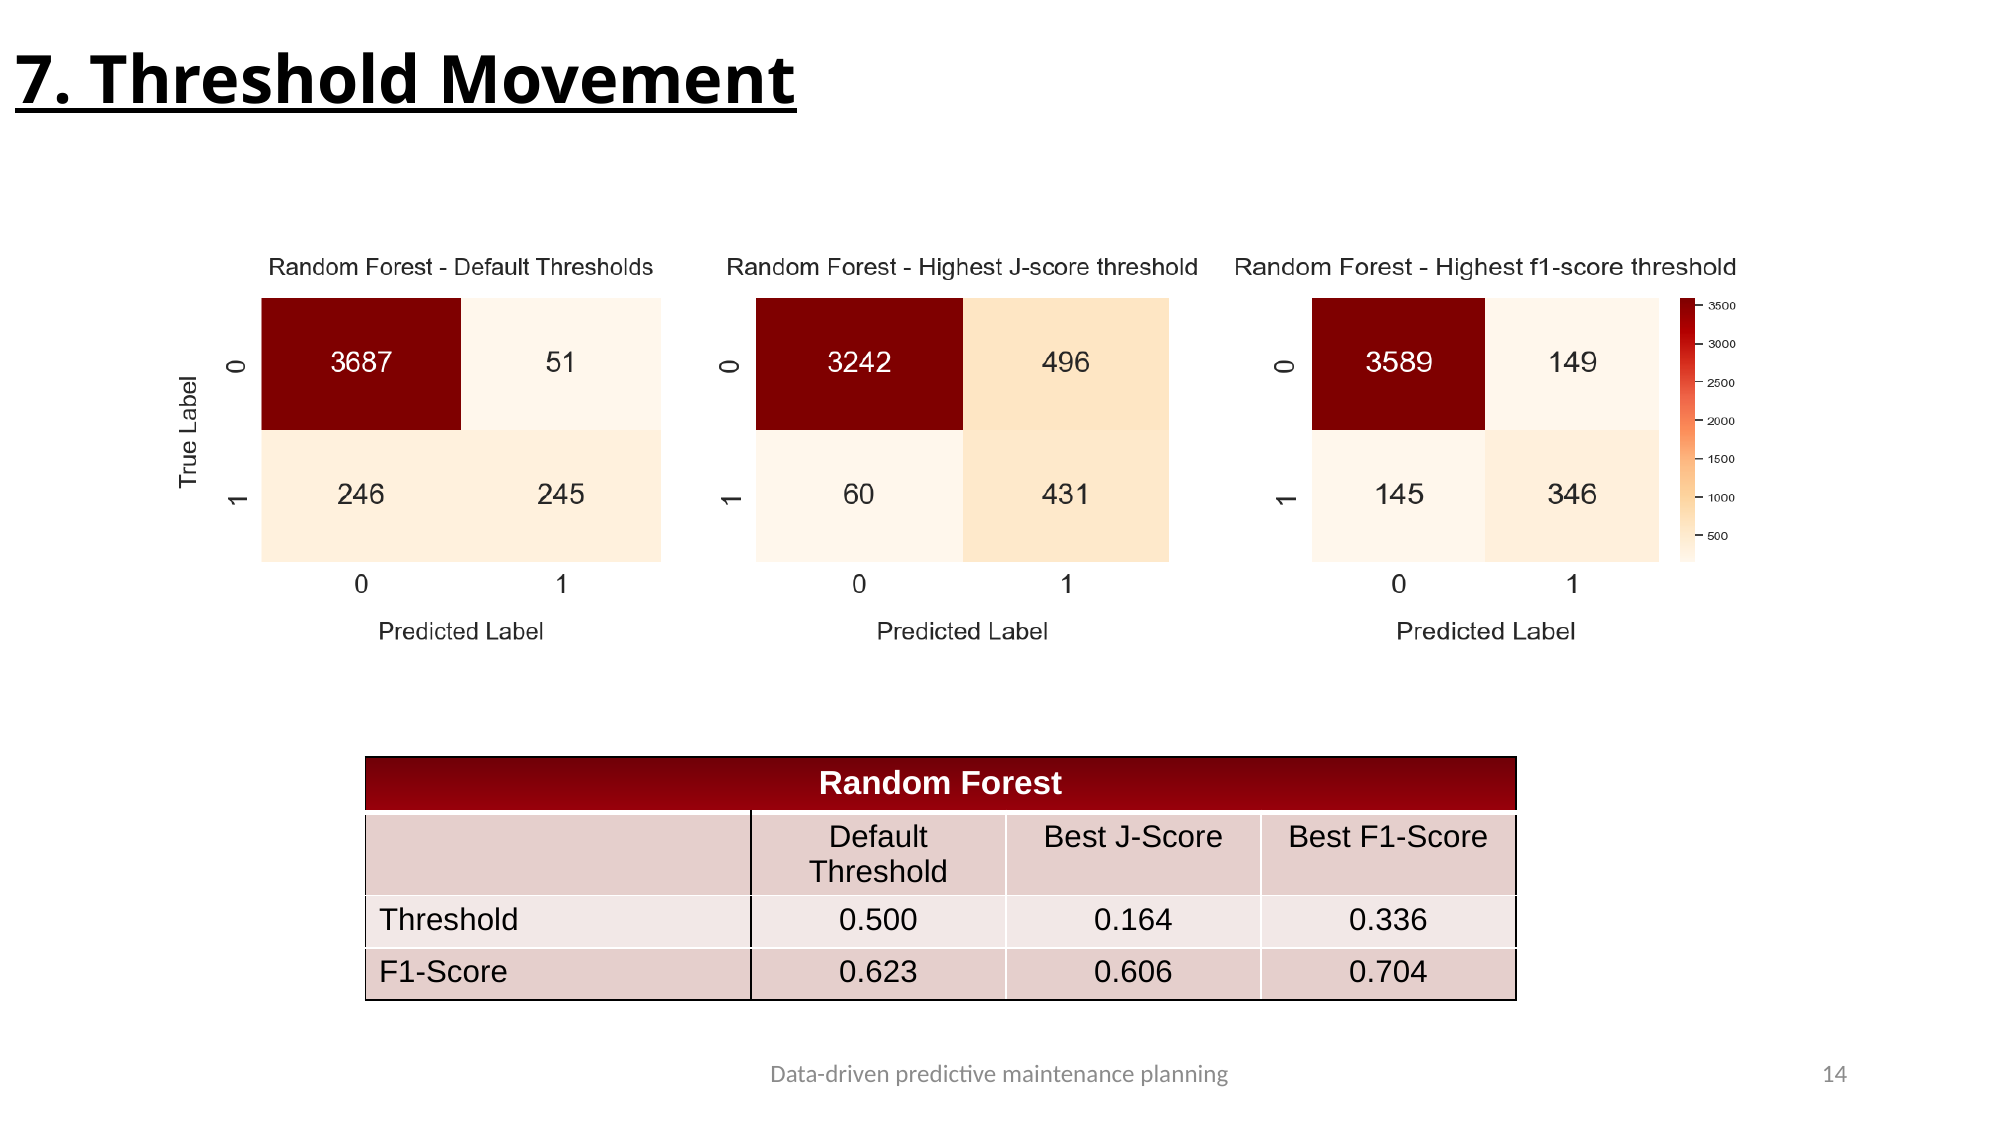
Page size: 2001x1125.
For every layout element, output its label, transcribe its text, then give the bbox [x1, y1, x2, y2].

table_cell Threshold [366, 896, 750, 947]
slide_number 14 [1412, 1042, 1863, 1103]
picture [171, 249, 668, 653]
title 7. Threshold Movement [0, 39, 1874, 125]
table_cell [366, 815, 750, 895]
table_cell F1-Score [366, 949, 750, 999]
table_cell 0.623 [752, 949, 1005, 999]
table_cell 0.500 [752, 896, 1005, 947]
table_cell 0.704 [1262, 949, 1515, 999]
table_cell Best J-Score [1007, 815, 1260, 895]
table_cell Best F1-Score [1262, 815, 1515, 895]
table_cell 0.164 [1007, 896, 1260, 947]
table_cell 0.606 [1007, 949, 1260, 999]
table_cell Default Threshold [752, 815, 1005, 895]
footer Data-driven predictive maintenance planning [662, 1042, 1338, 1103]
picture [1224, 249, 1746, 653]
table_cell 0.336 [1262, 896, 1515, 947]
table_header Random Forest [366, 758, 1515, 810]
picture [710, 249, 1207, 653]
